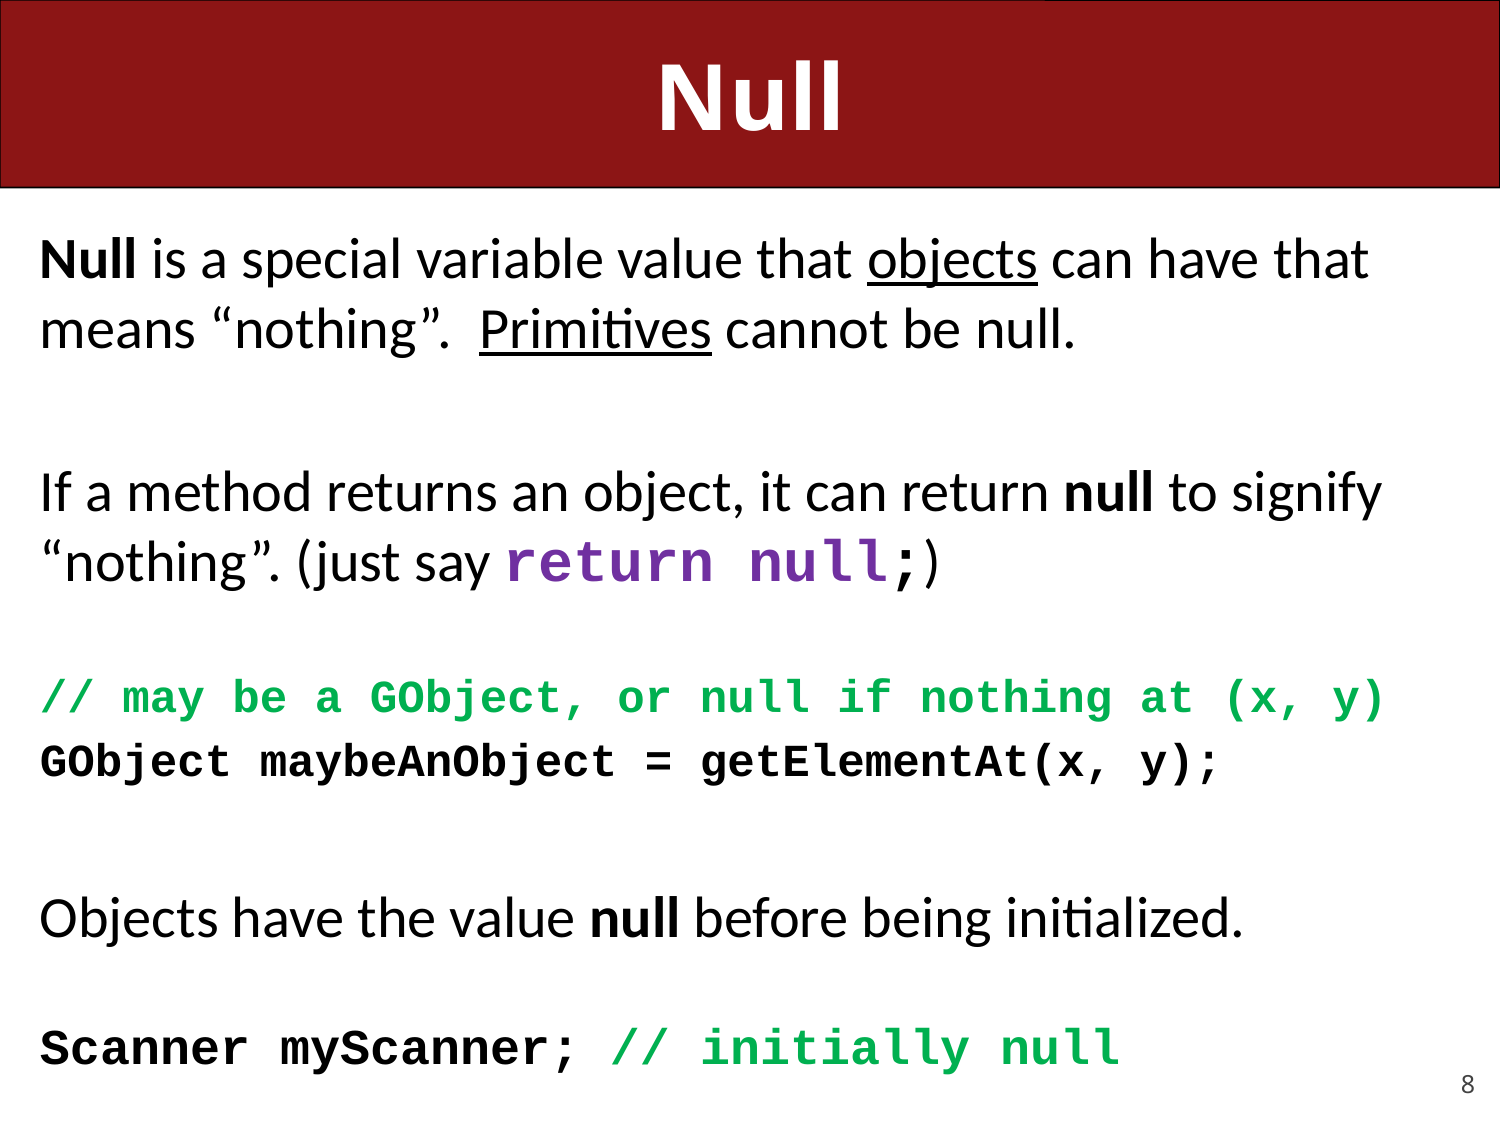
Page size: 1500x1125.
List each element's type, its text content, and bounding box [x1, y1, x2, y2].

title Null [75, 0, 1425, 188]
list Null is a special variable value that objects can have that means “nothing”. Primitives cannot be null. If a method returns an object, it can return null to signify “nothing”. (just say return null;) // may be a GObject, or null if nothing at (x, y) GObject maybeAnObject = getElementAt(x, y); Objects have the value null before being initialized. Scanner myScanner; // initially null [24, 212, 1475, 1063]
